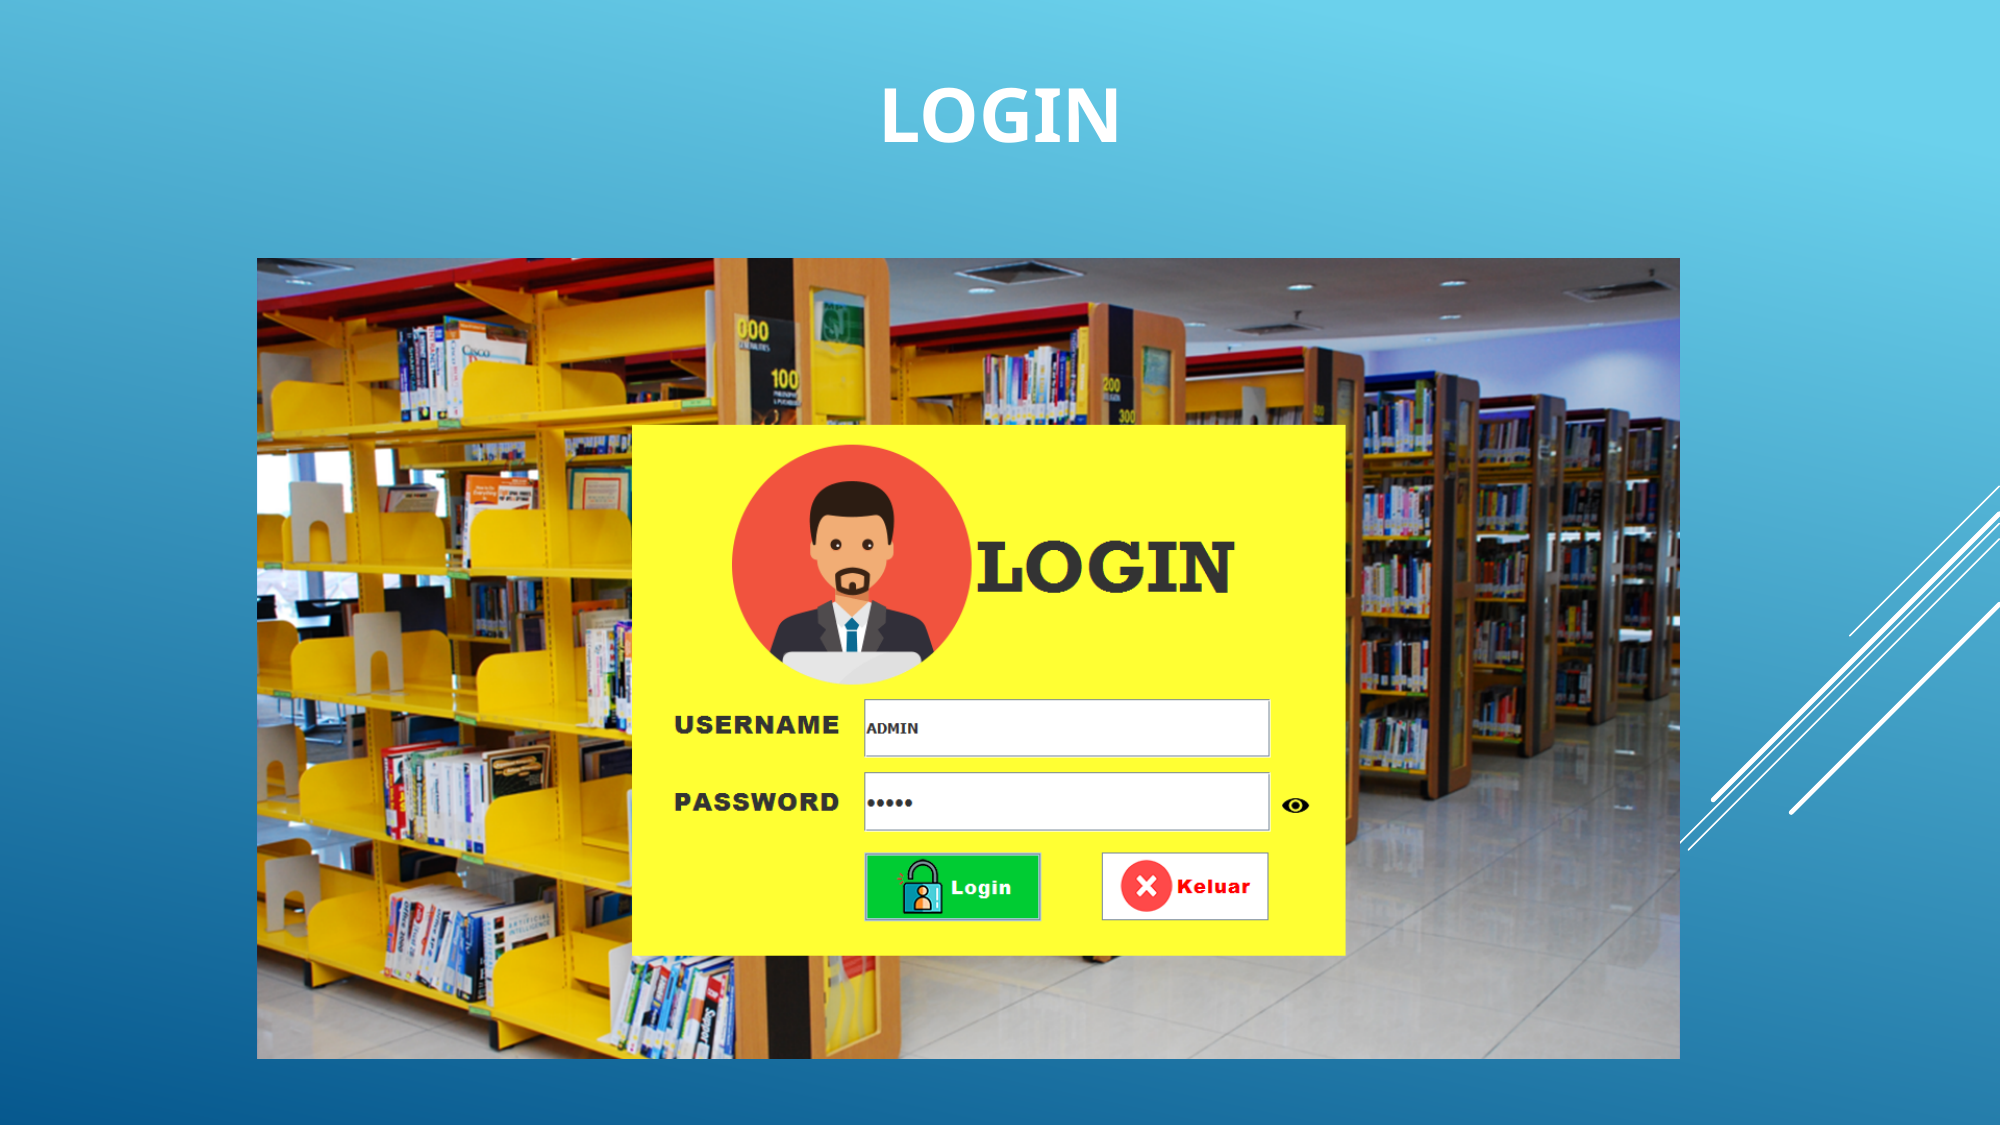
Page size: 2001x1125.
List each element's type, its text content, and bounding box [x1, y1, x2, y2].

title LOGIN [155, 38, 1847, 187]
picture [256, 258, 1680, 1059]
